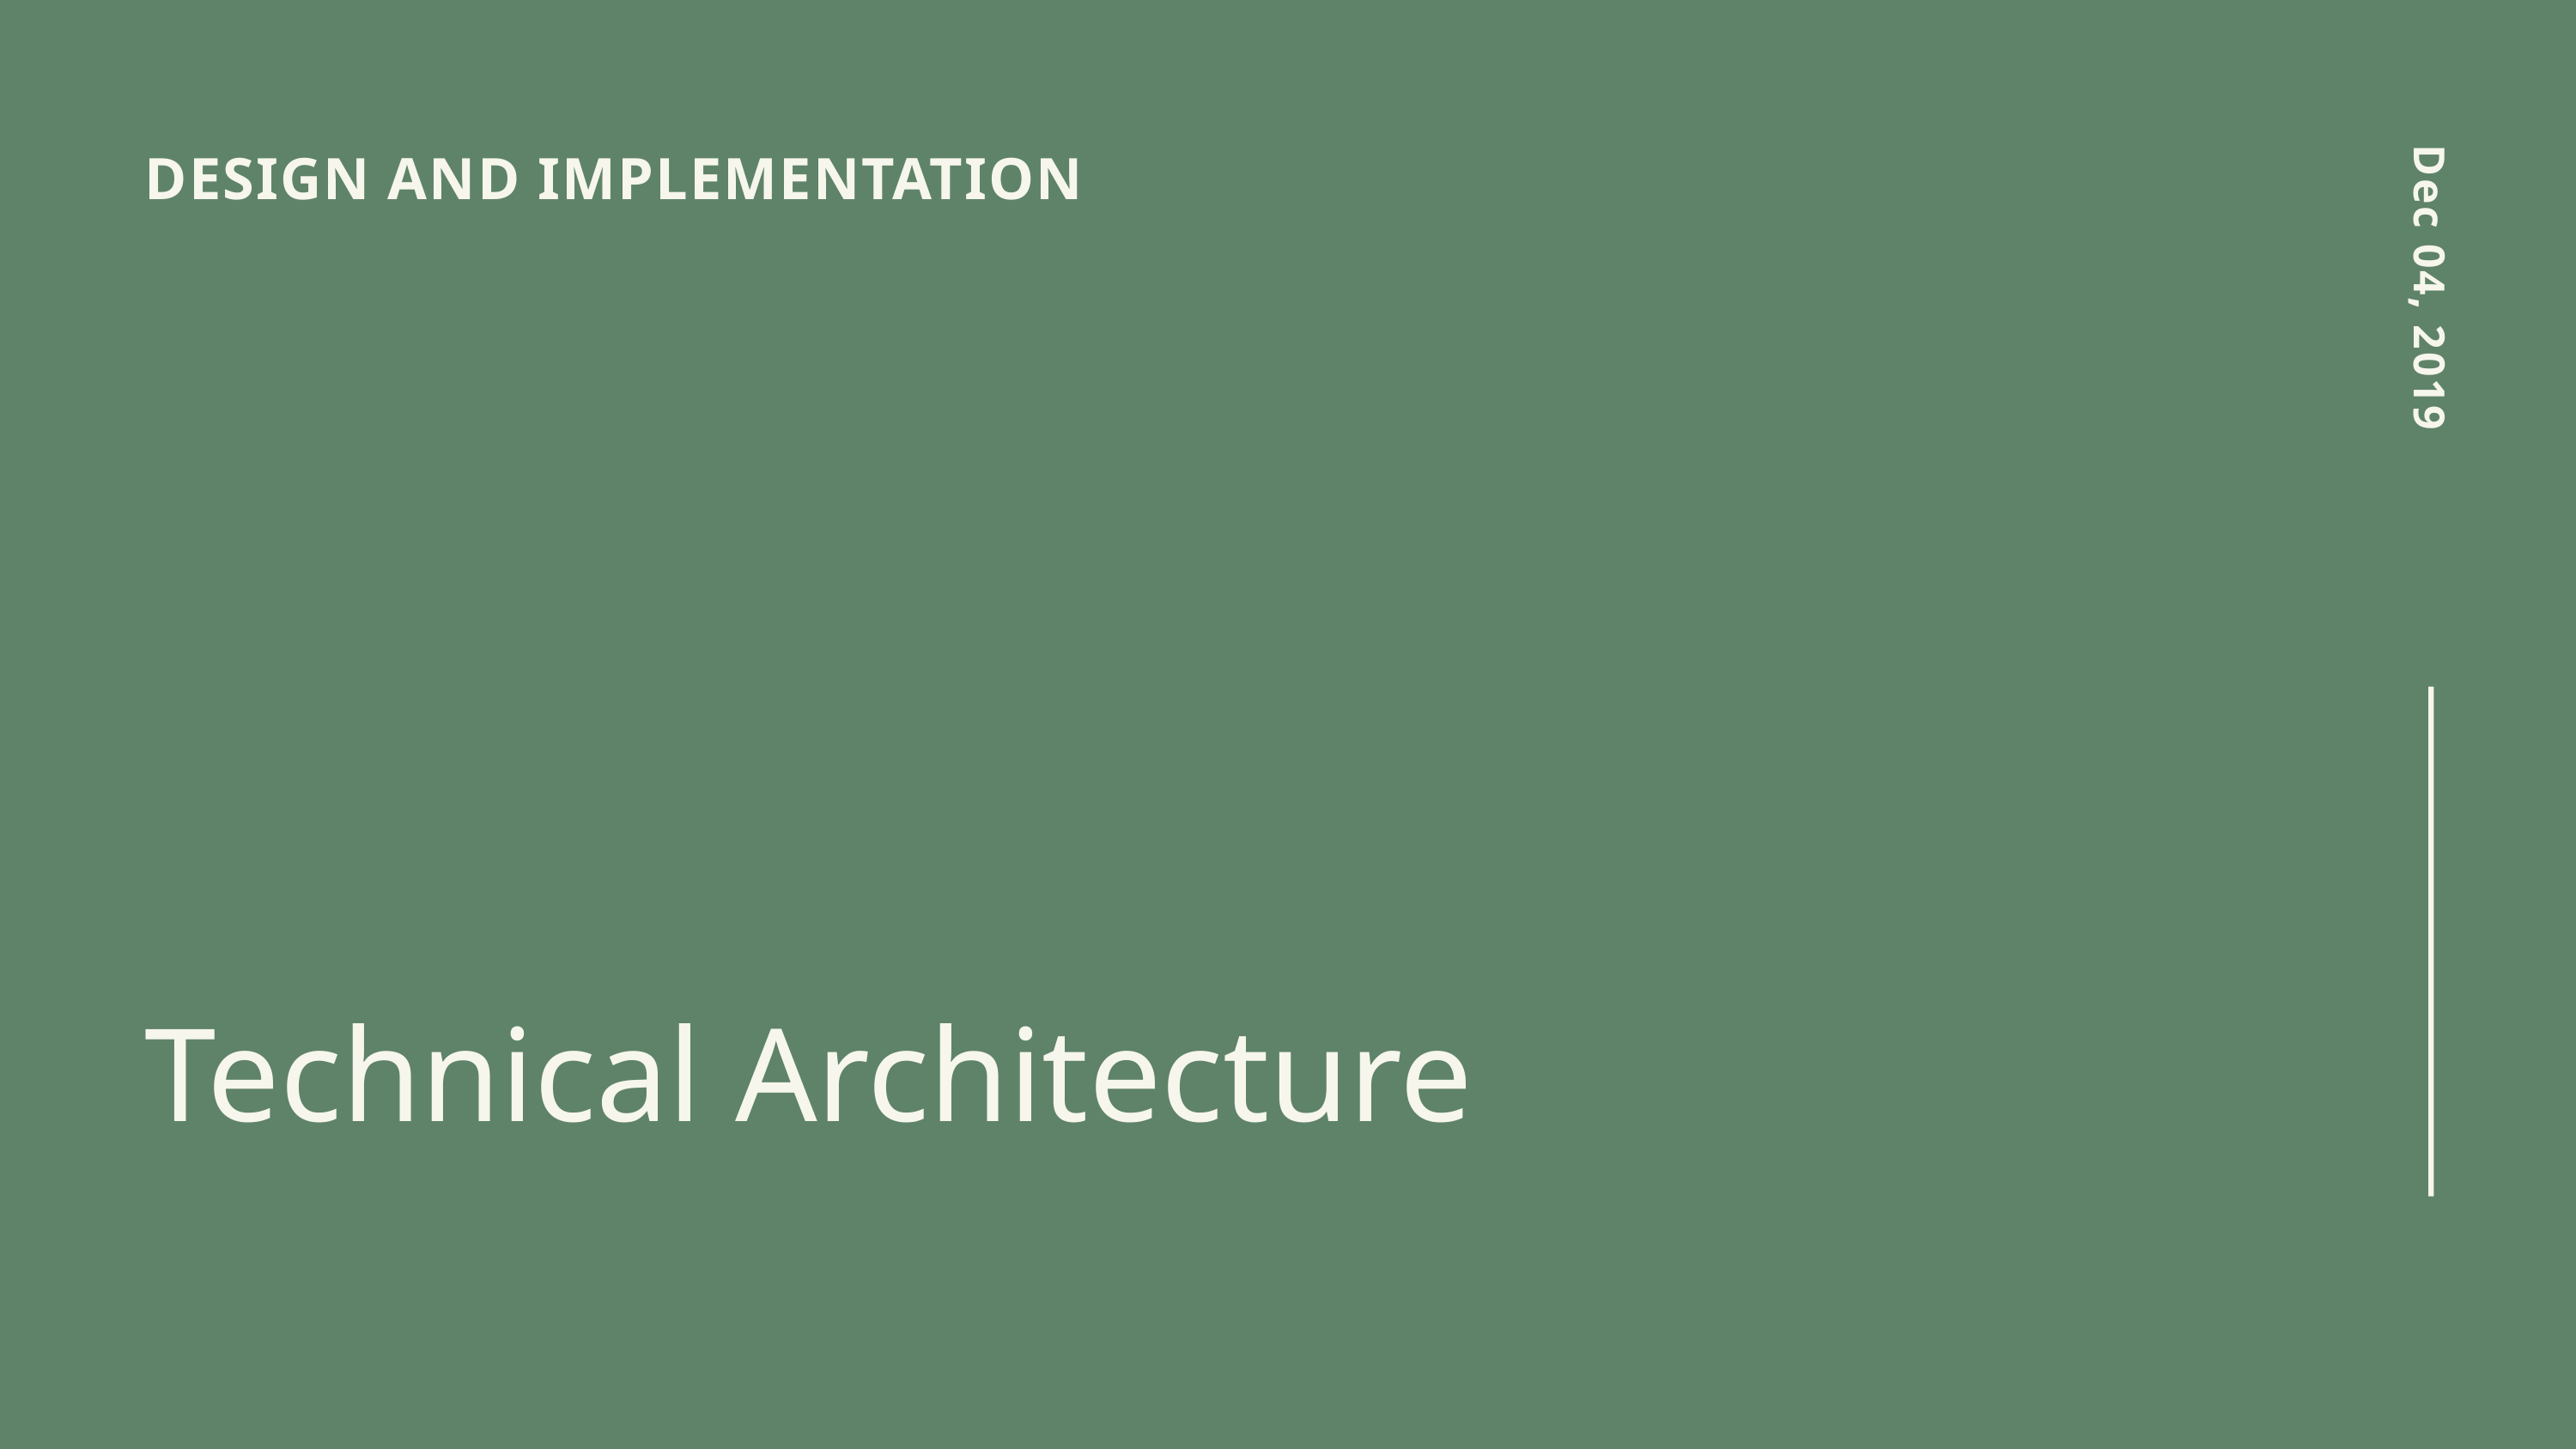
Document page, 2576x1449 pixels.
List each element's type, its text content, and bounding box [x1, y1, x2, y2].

text_box Dec 04, 2019 [2405, 144, 2466, 644]
text_box Technical Architecture [144, 1013, 1722, 1148]
text_box DESIGN AND IMPLEMENTATION [144, 142, 1191, 211]
text_box [2428, 686, 2434, 1197]
